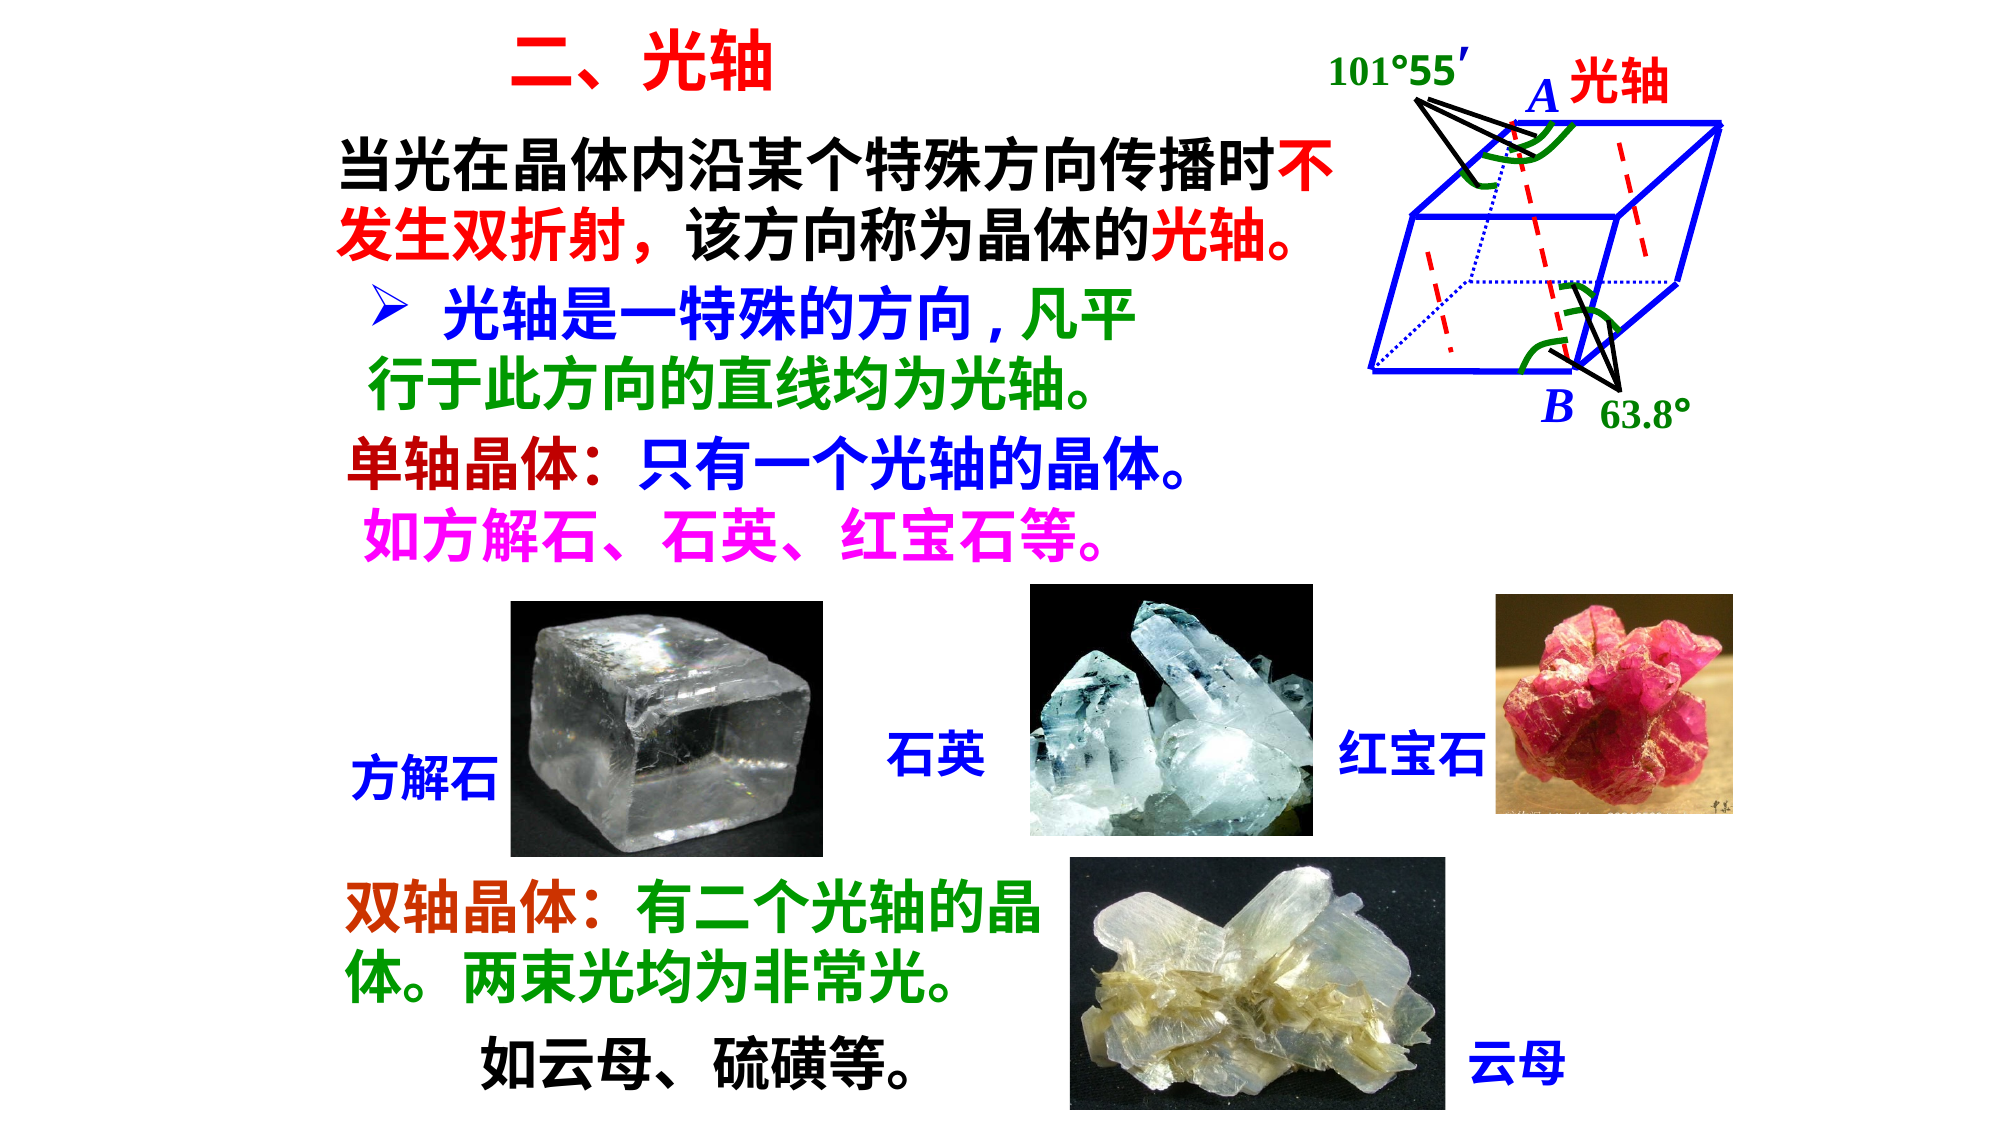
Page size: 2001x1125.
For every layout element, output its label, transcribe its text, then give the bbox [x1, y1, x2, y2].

text_box 如云母、硫磺等。 [464, 1019, 978, 1105]
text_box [1323, 594, 1733, 814]
text_box 单轴晶体：只有一个光轴的晶体。 [331, 419, 1300, 504]
text_box 双轴晶体：有二个光轴的晶体。两束光均为非常光。 [329, 863, 1069, 1018]
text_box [1415, 98, 1575, 188]
text_box 如方解石、石英、红宝石等。 [347, 491, 1094, 577]
text_box 63.8° [1585, 379, 1750, 443]
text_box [1370, 121, 1723, 372]
text_box 101°55′ [1313, 19, 1622, 120]
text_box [872, 584, 1314, 836]
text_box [1529, 284, 1620, 393]
text_box 光轴是一特殊的方向,凡平行于此方向的直线均为光轴。 [352, 270, 1153, 425]
text_box 光轴 [1622, 47, 1700, 109]
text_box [335, 601, 823, 857]
text_box 当光在晶体内沿某个特殊方向传播时不发生双折射，该方向称为晶体的光轴。 [320, 121, 1350, 276]
text_box 二、光轴 [493, 11, 926, 107]
text_box B [1539, 393, 1585, 427]
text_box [1069, 857, 1722, 1110]
